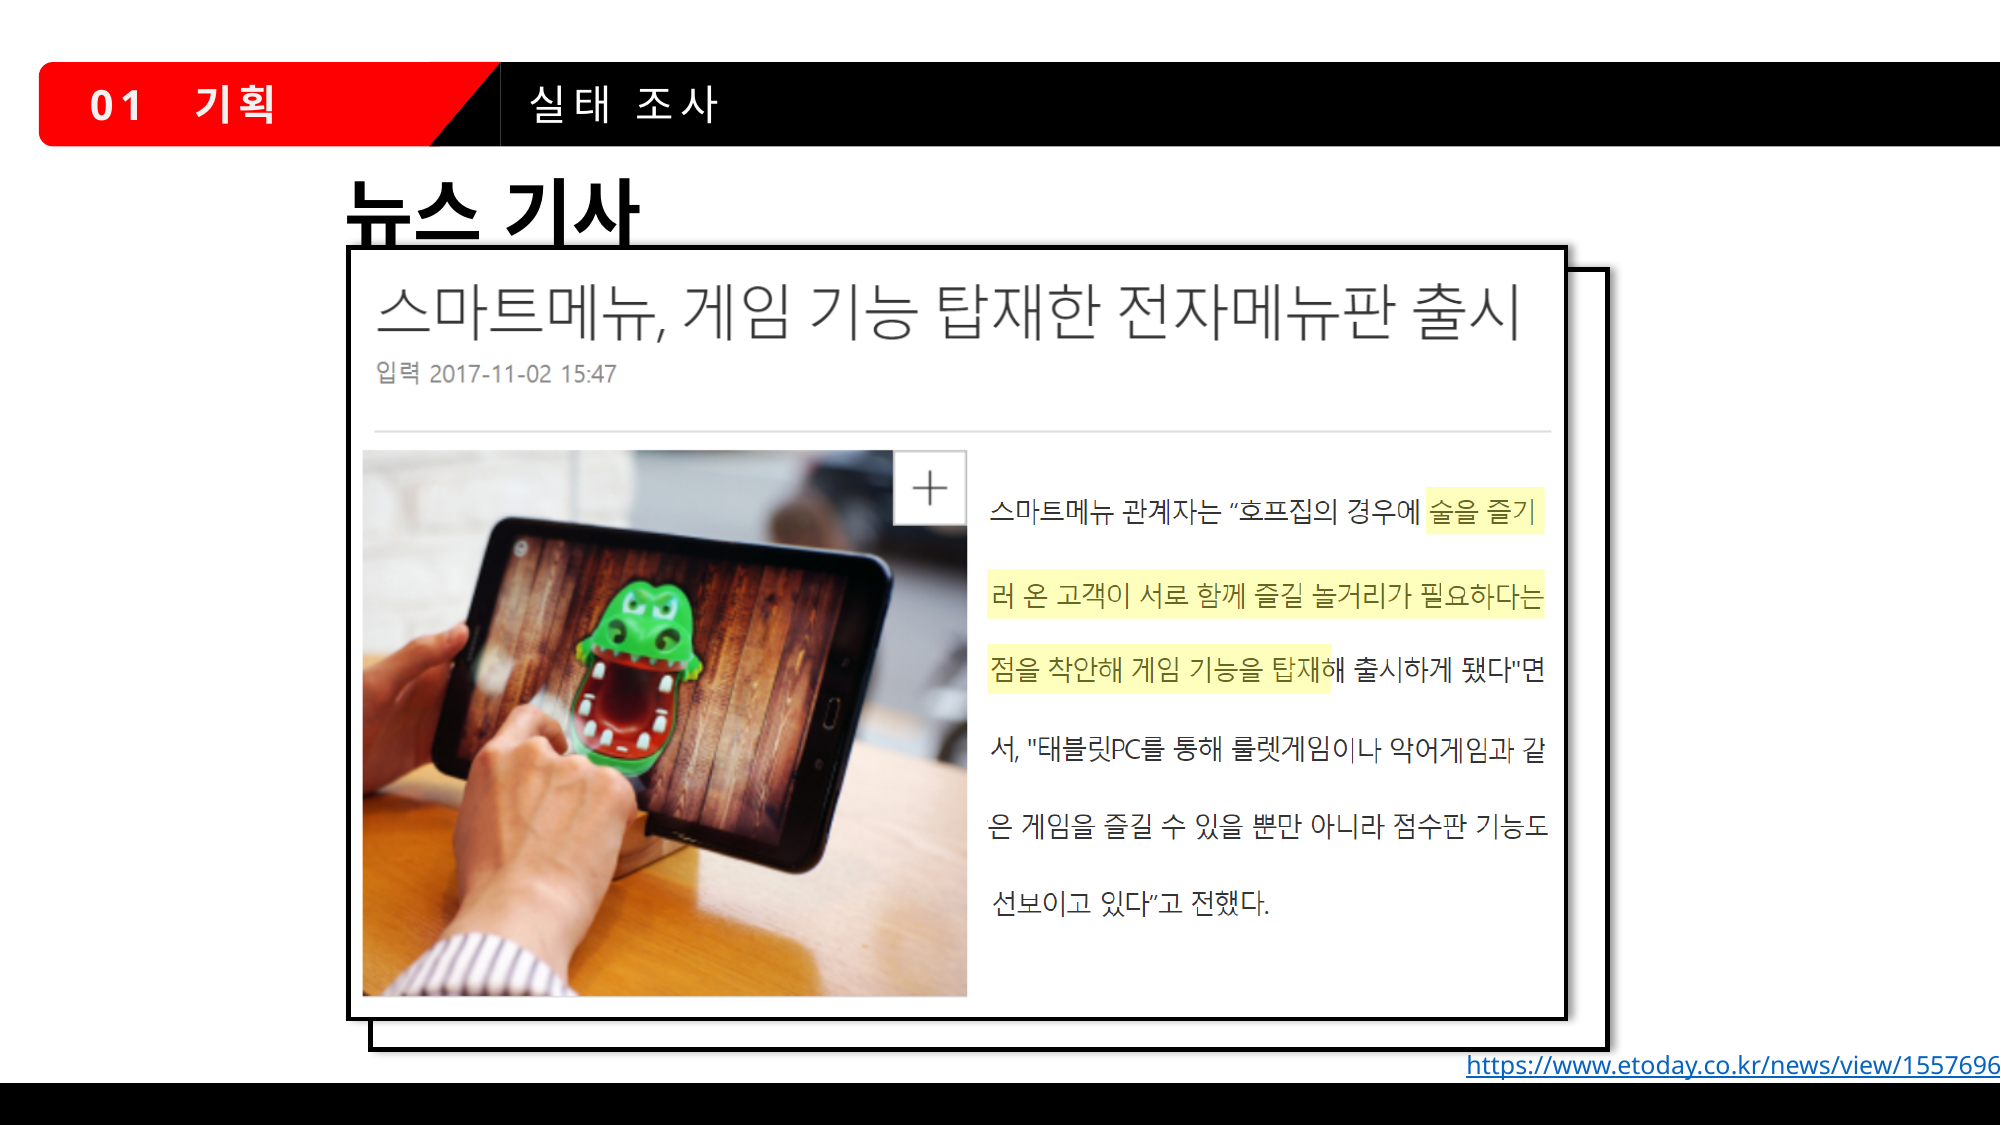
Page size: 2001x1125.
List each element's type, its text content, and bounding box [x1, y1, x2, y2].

picture [987, 490, 1537, 536]
text_box 실태 조사 [513, 71, 982, 137]
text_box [990, 730, 1545, 770]
picture [362, 441, 973, 1008]
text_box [990, 574, 1545, 615]
text_box [369, 269, 1609, 1050]
text_box 뉴스 기사 [330, 158, 734, 264]
text_box [38, 60, 428, 148]
text_box https://www.etoday.co.kr/news/view/1557696 [1451, 1042, 2000, 1091]
text_box 01 기획 [37, 71, 330, 137]
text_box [987, 881, 1271, 927]
text_box [0, 1082, 2000, 1125]
text_box [347, 246, 1567, 1020]
text_box [986, 643, 1333, 652]
picture [987, 808, 1548, 843]
text_box [427, 59, 502, 148]
picture [362, 277, 1552, 438]
text_box [986, 568, 1546, 620]
text_box [1425, 486, 1546, 535]
text_box [428, 60, 500, 145]
text_box [502, 61, 2000, 147]
picture [984, 652, 1545, 692]
